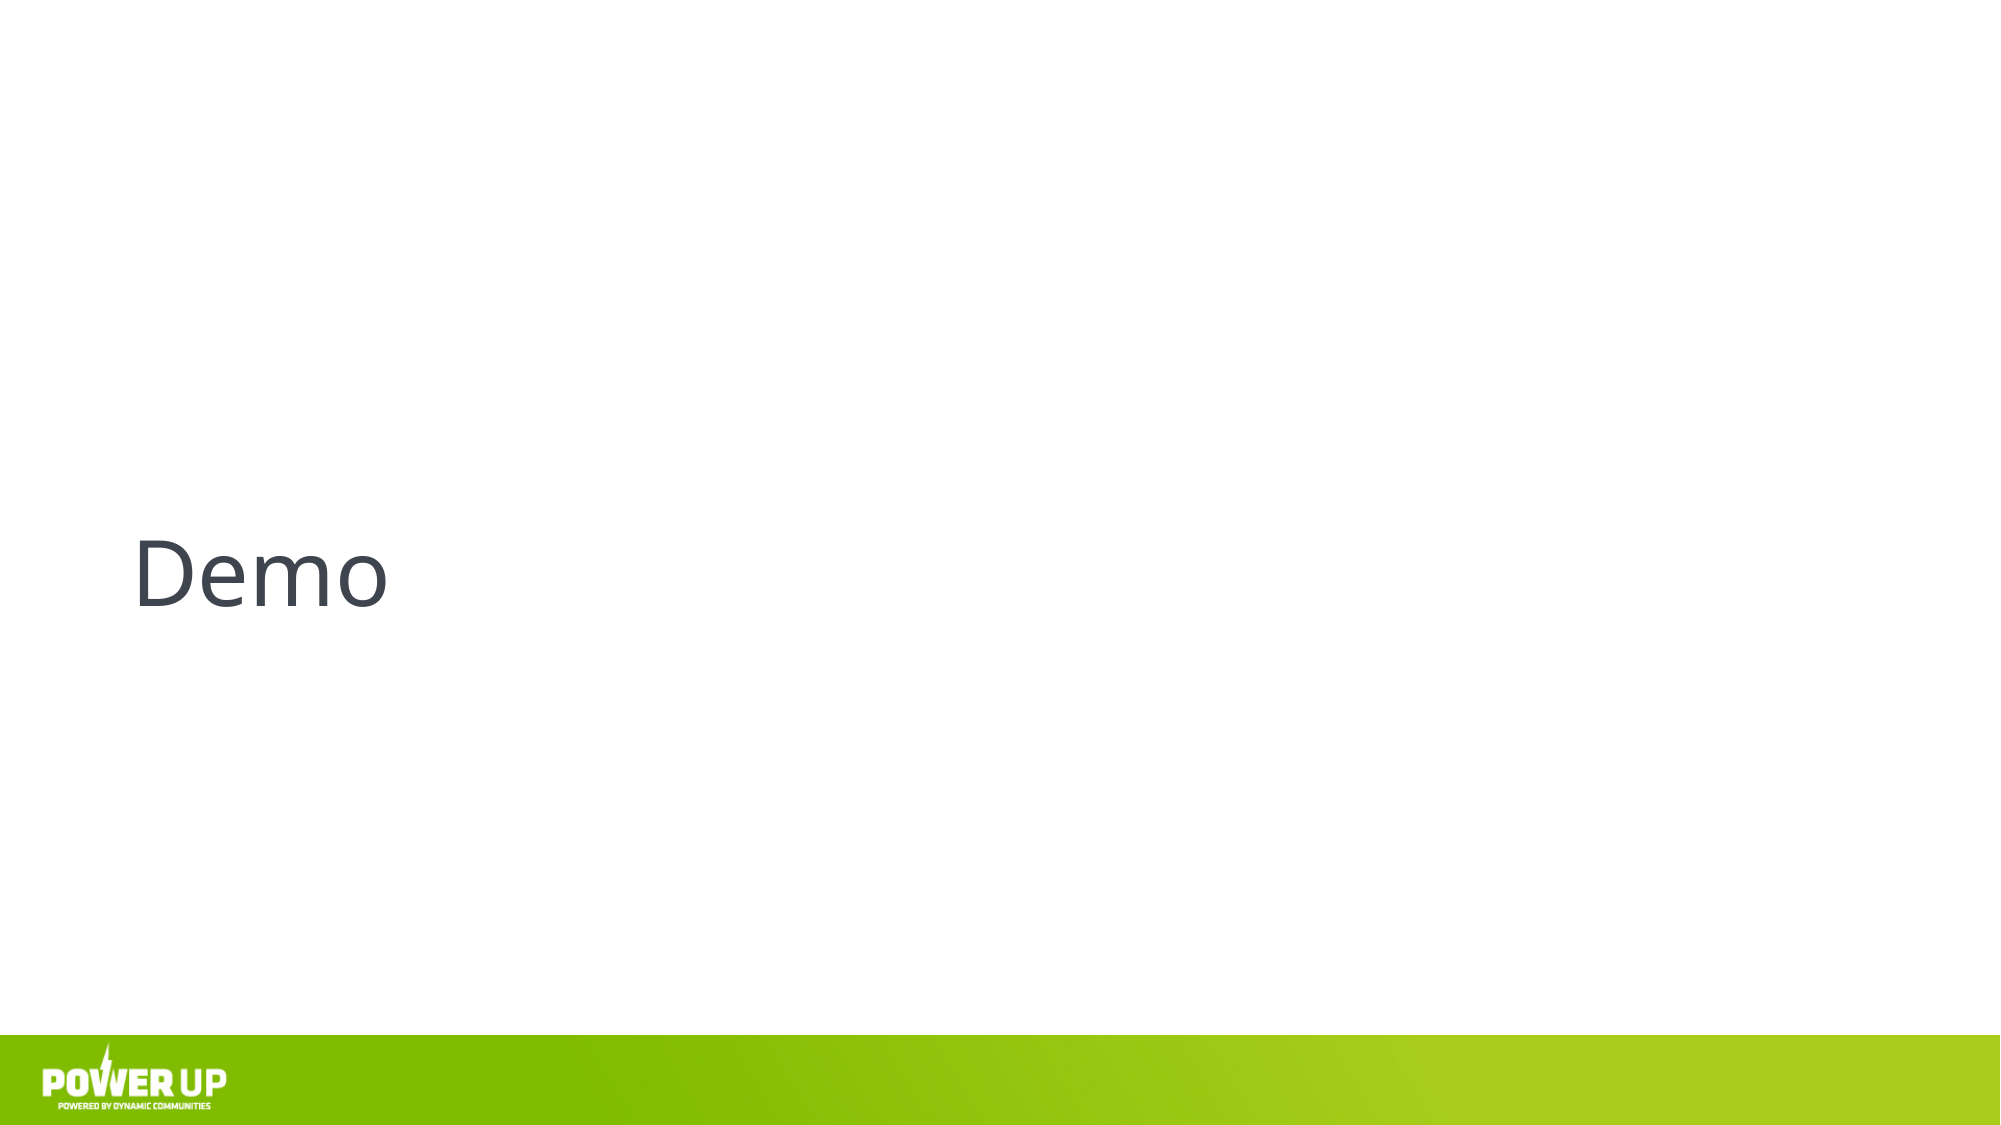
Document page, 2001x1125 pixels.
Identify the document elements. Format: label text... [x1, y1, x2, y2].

title Demo [116, 468, 1841, 686]
picture [0, 1035, 2000, 1125]
